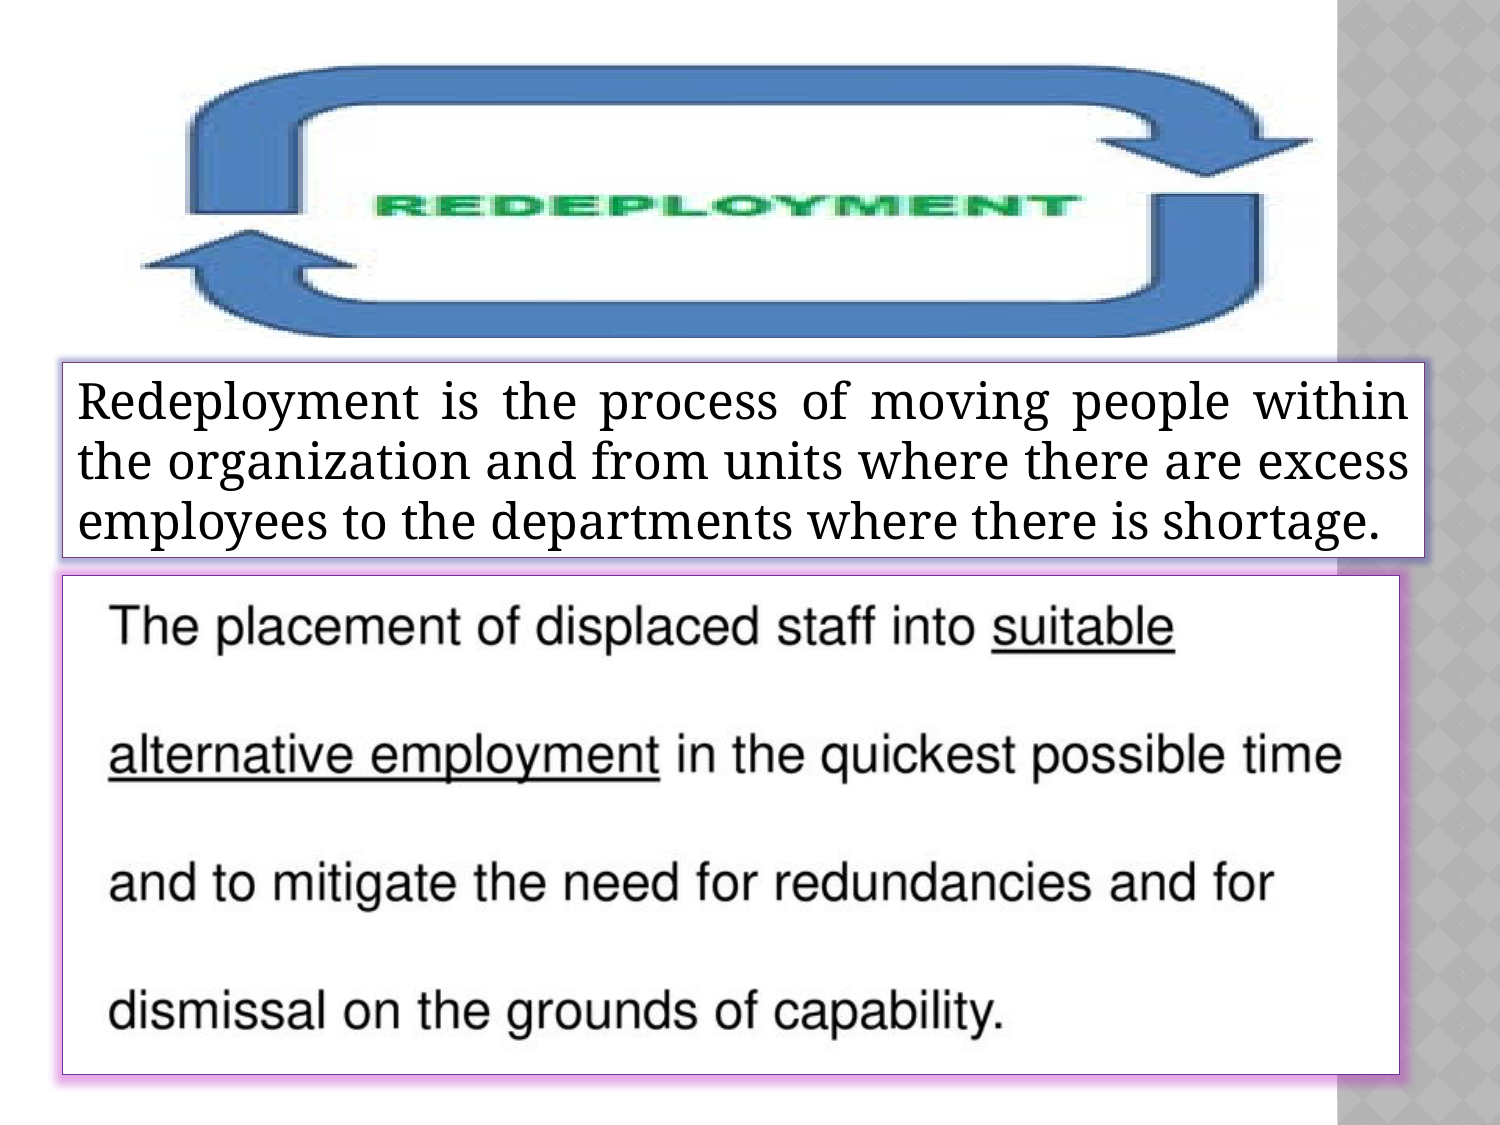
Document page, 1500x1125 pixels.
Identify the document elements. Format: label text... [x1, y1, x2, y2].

text_box Redeployment is the process of moving people within the organization and from units where there are excess employees to the departments where there is shortage. [62, 362, 1425, 558]
picture [61, 574, 1401, 1076]
picture [124, 62, 1326, 338]
